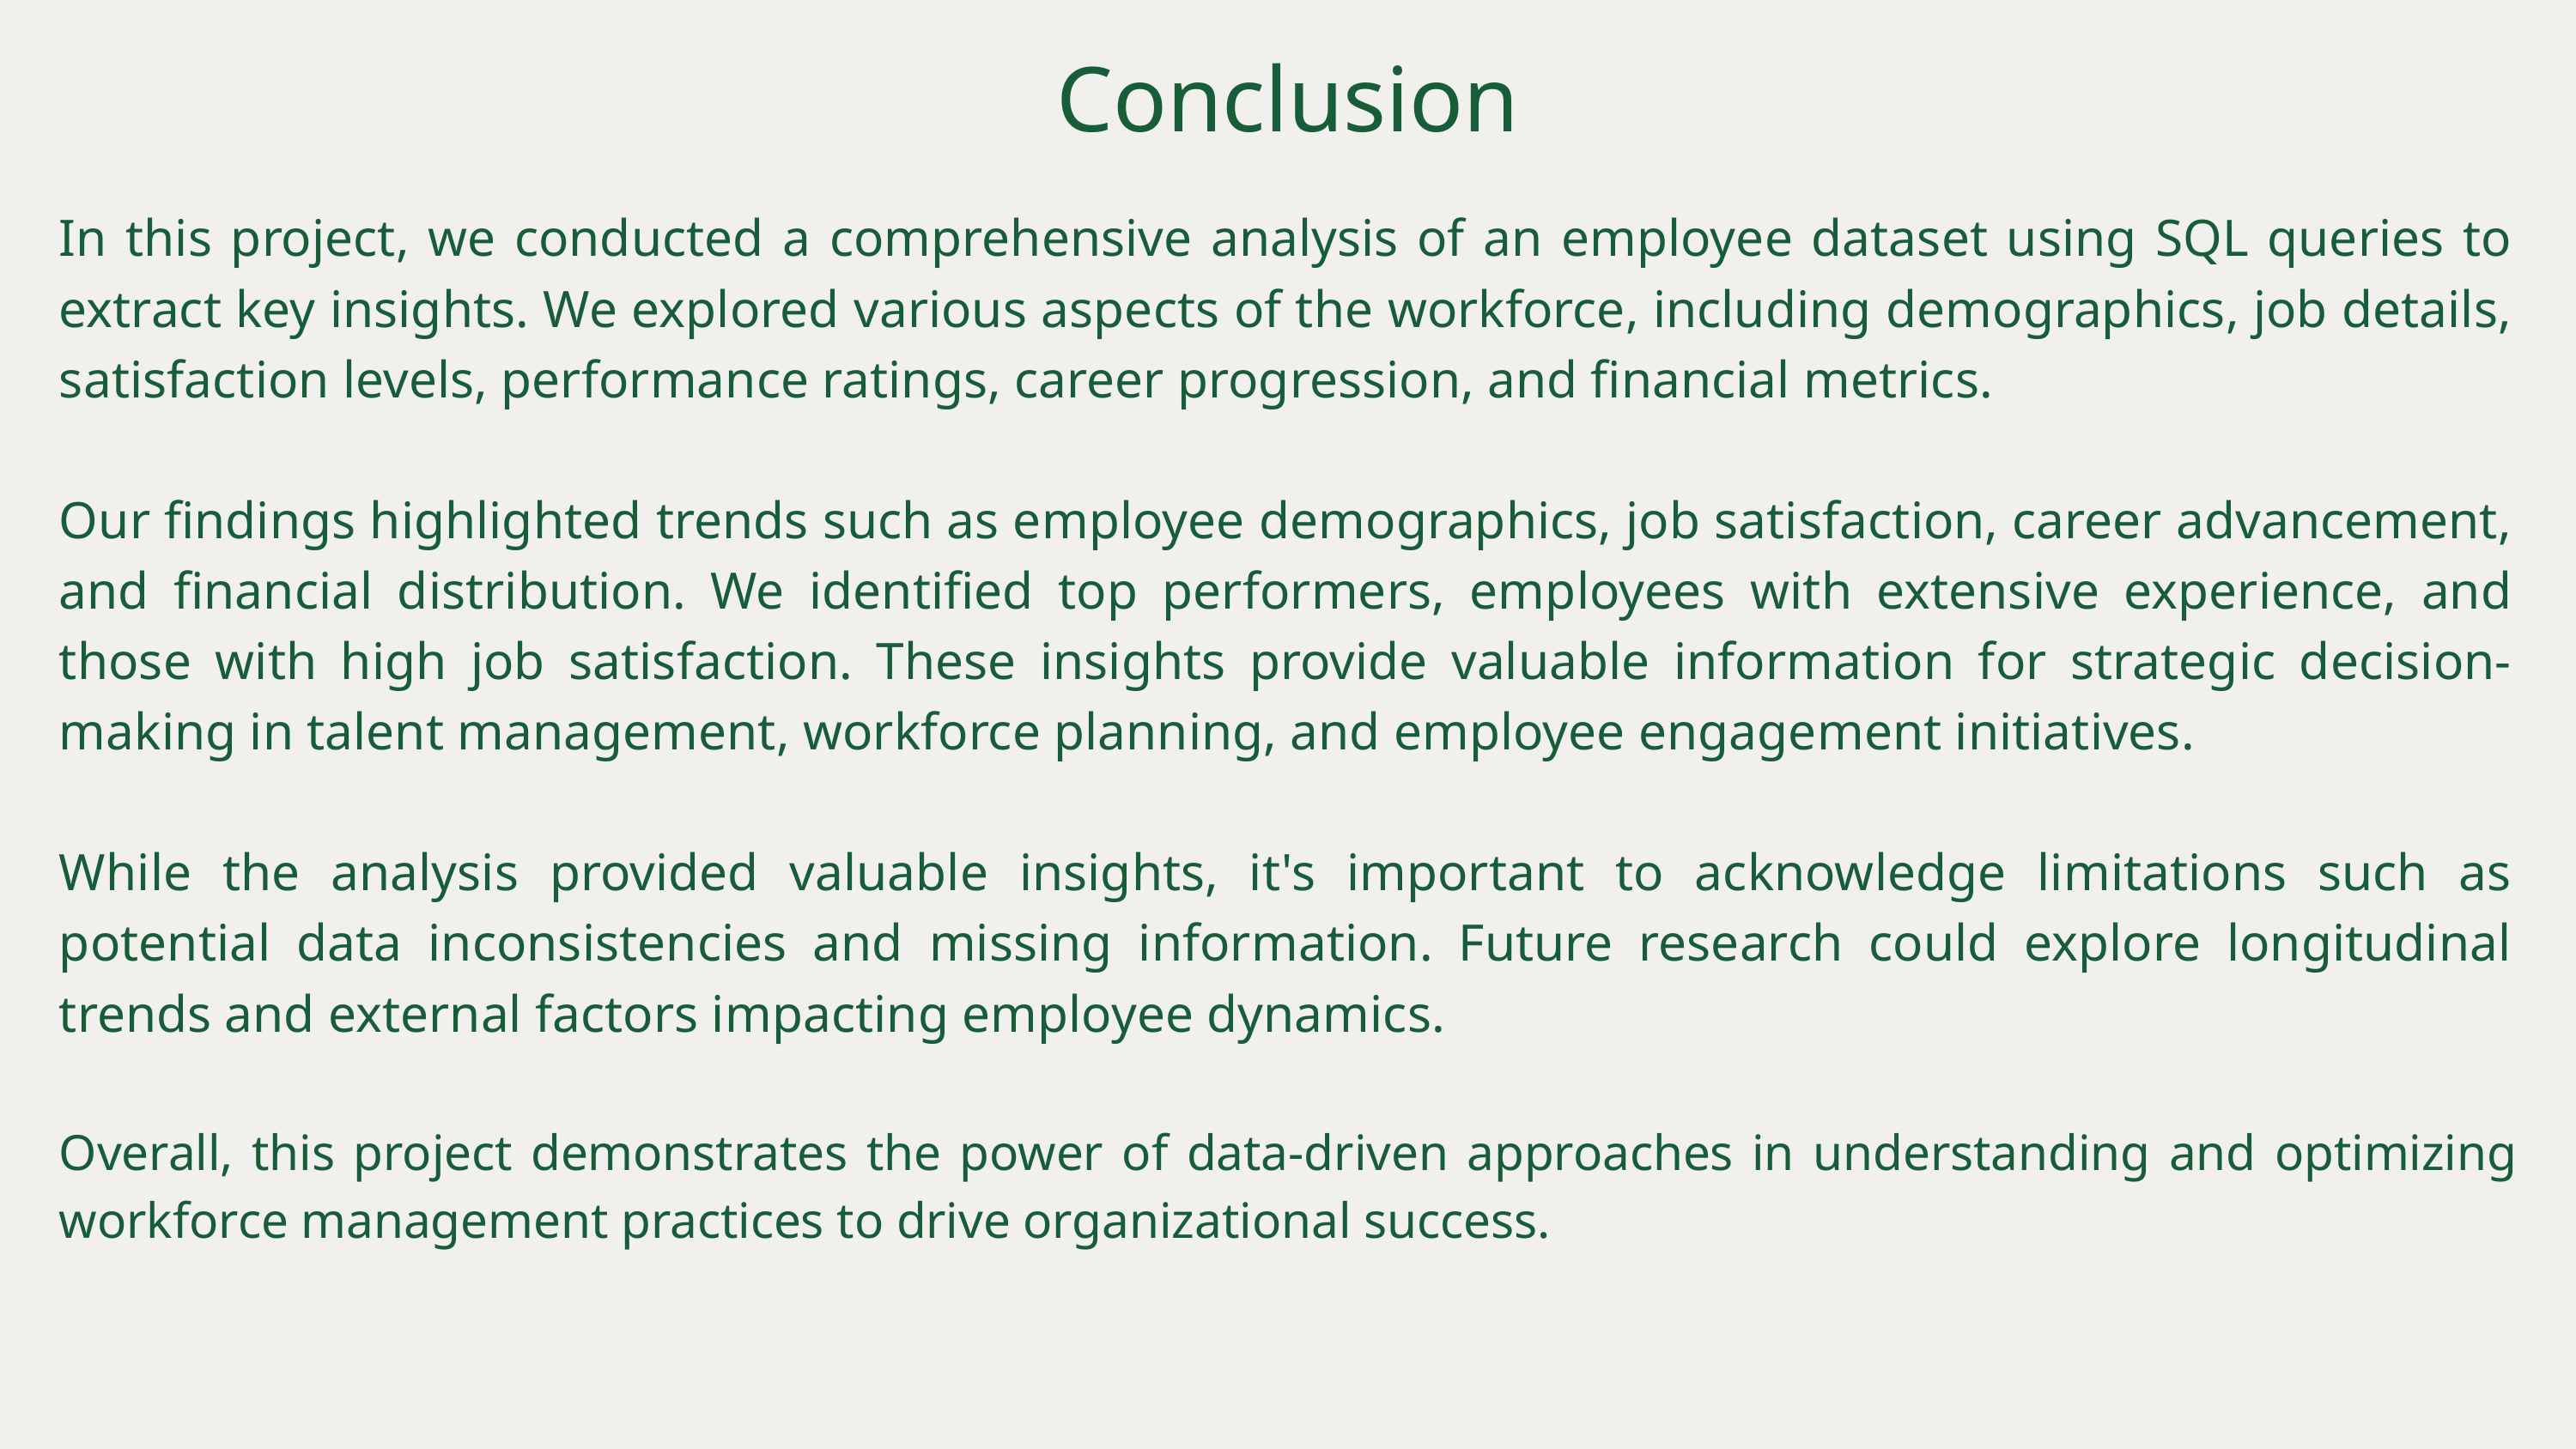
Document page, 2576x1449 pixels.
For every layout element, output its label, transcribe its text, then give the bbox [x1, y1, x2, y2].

text_box Conclusion [1035, 23, 1541, 149]
text_box In this project, we conducted a comprehensive analysis of an employee dataset using SQL queries to extract key insights. We explored various aspects of the workforce, including demographics, job details, satisfaction levels, performance ratings, career progression, and financial metrics. Our findings highlighted trends such as employee demographics, job satisfaction, career advancement, and financial distribution. We identified top performers, employees with extensive experience, and those with high job satisfaction. These insights provide valuable information for strategic decision-making in talent management, workforce planning, and employee engagement initiatives. While the analysis provided valuable insights, it's important to acknowledge limitations such as potential data inconsistencies and missing information. Future research could explore longitudinal trends and external factors impacting employee dynamics. Overall, this project demonstrates the power of data-driven approaches in understanding and optimizing workforce management practices to drive organizational success. [58, 196, 2518, 1249]
